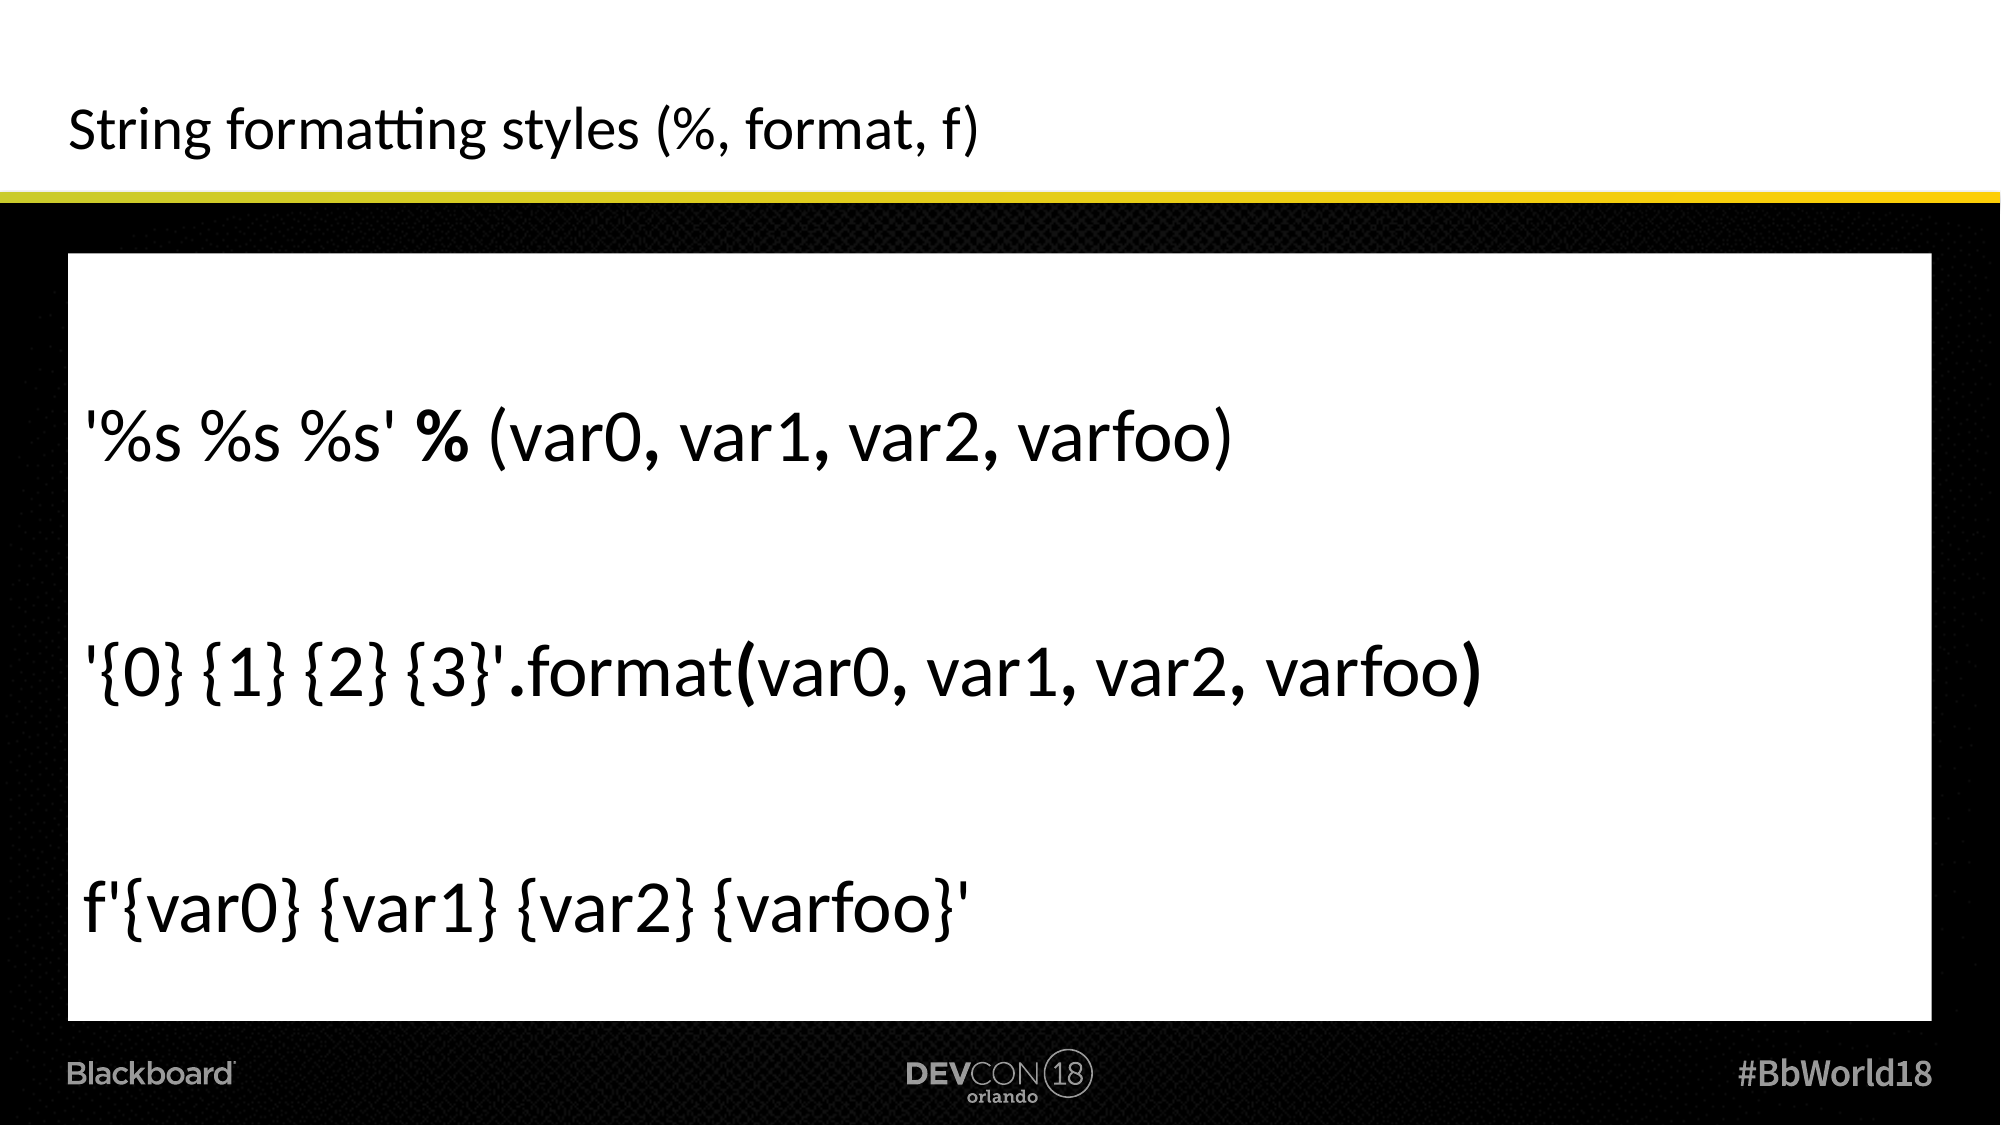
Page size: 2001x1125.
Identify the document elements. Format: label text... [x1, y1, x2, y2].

picture [0, 203, 2000, 1125]
title String formatting styles (%, format, f) [68, 46, 1932, 163]
list '%s %s %s' % (var0, var1, var2, varfoo) '{0} {1} {2} {3}'.format(var0, var1, var2, varfoo) f'{var0} {var1} {var2} {varfoo}' [68, 253, 1932, 1021]
